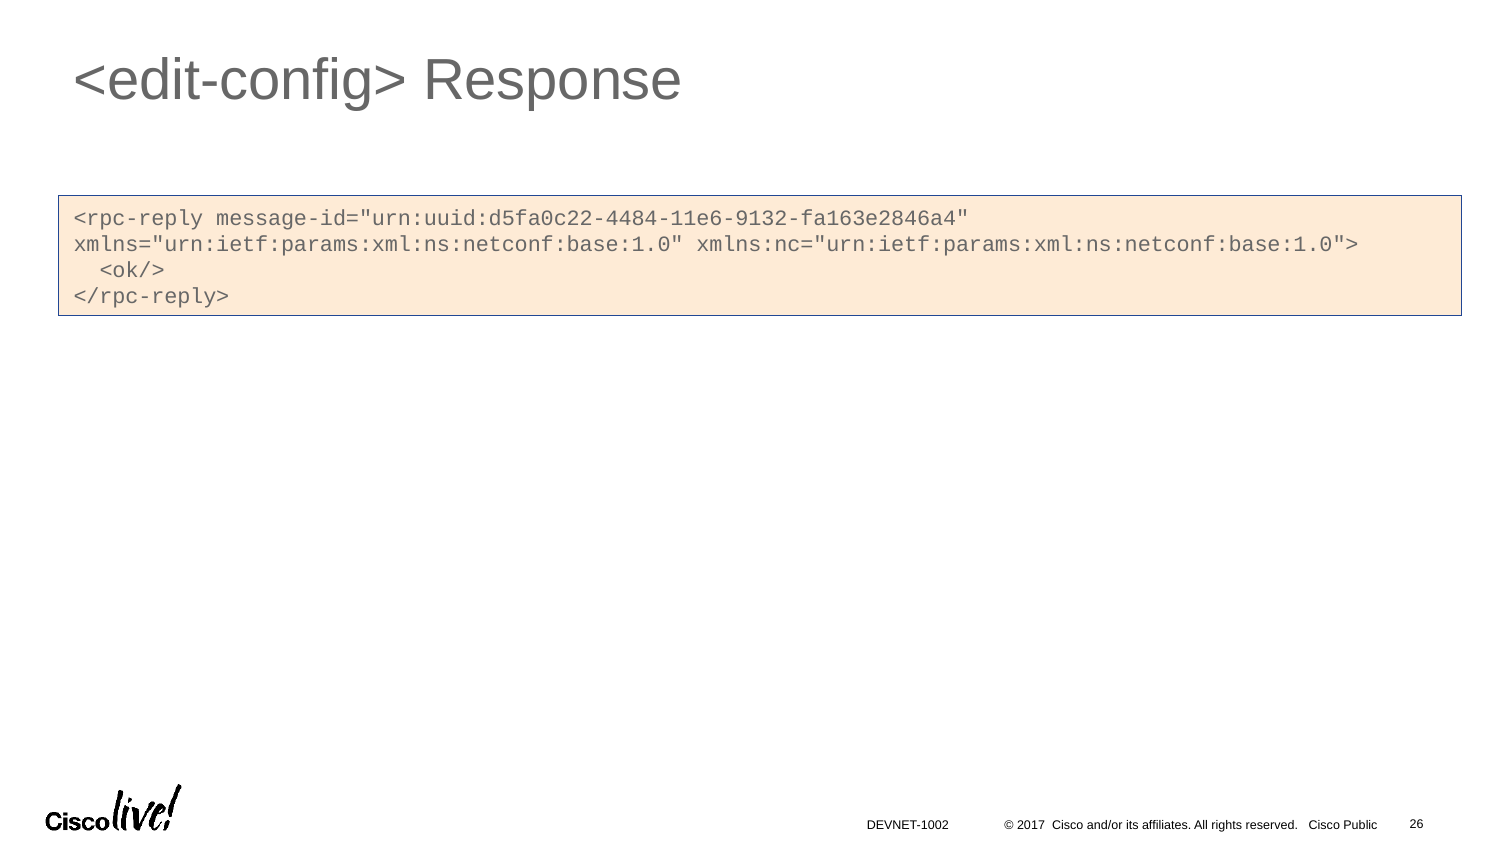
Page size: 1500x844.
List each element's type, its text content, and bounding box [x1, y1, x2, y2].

picture [45, 784, 182, 835]
text_box <edit-config> Response [62, 44, 1465, 118]
footer DEVNET-1002 [856, 336, 975, 838]
text_box <rpc-reply message-id="urn:uuid:d5fa0c22-4484-11e6-9132-fa163e2846a4" xmlns="urn:ietf:params:xml:ns:netconf:base:1.0" xmlns:nc="urn:ietf:params:xml:ns:netconf:base:1.0"> <ok/> </rpc-reply> [58, 195, 1462, 316]
slide_number 26 [1379, 801, 1439, 844]
